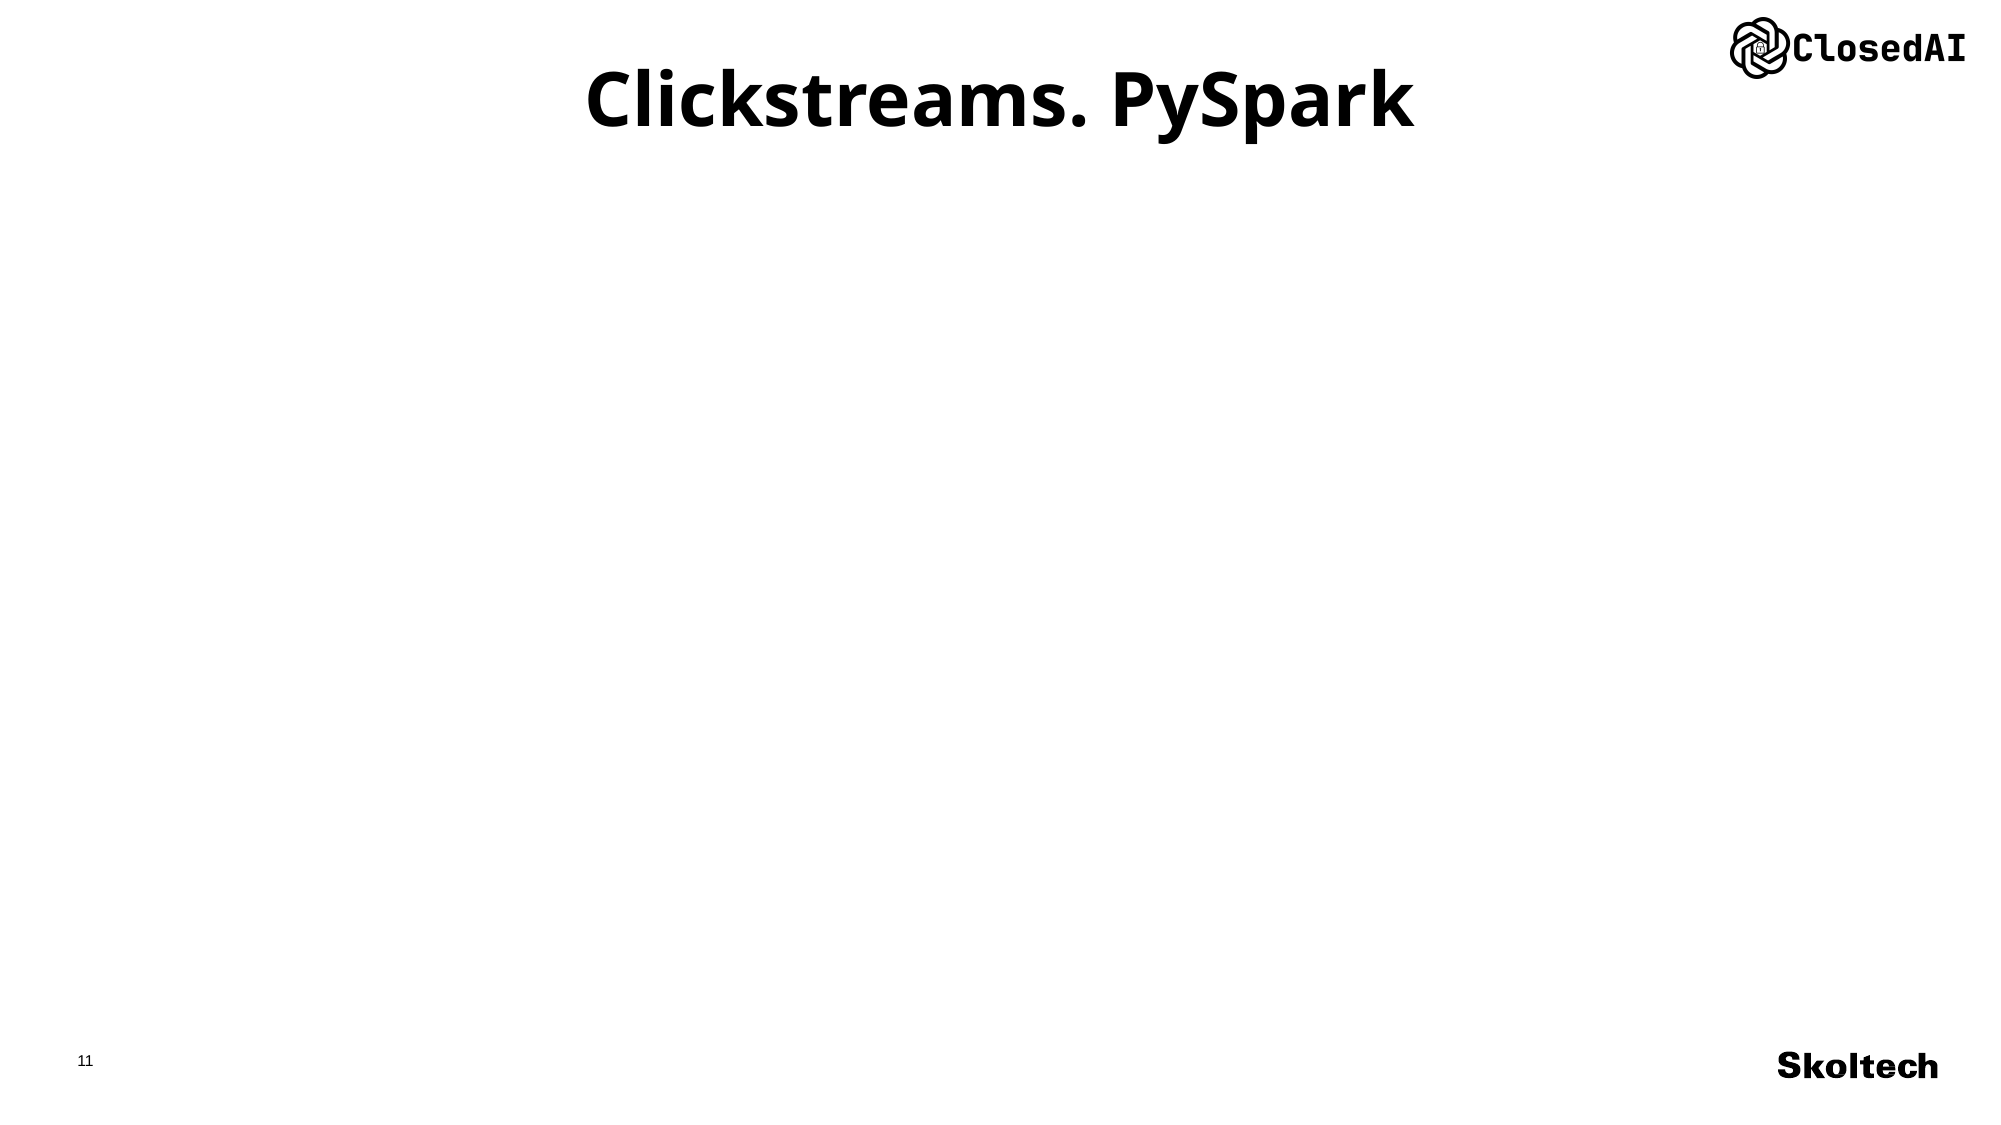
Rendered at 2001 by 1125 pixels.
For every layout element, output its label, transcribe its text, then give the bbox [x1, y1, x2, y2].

title Clickstreams. PySpark [62, 53, 1938, 151]
slide_number 11 [62, 1042, 185, 1079]
picture [1727, 17, 1971, 79]
